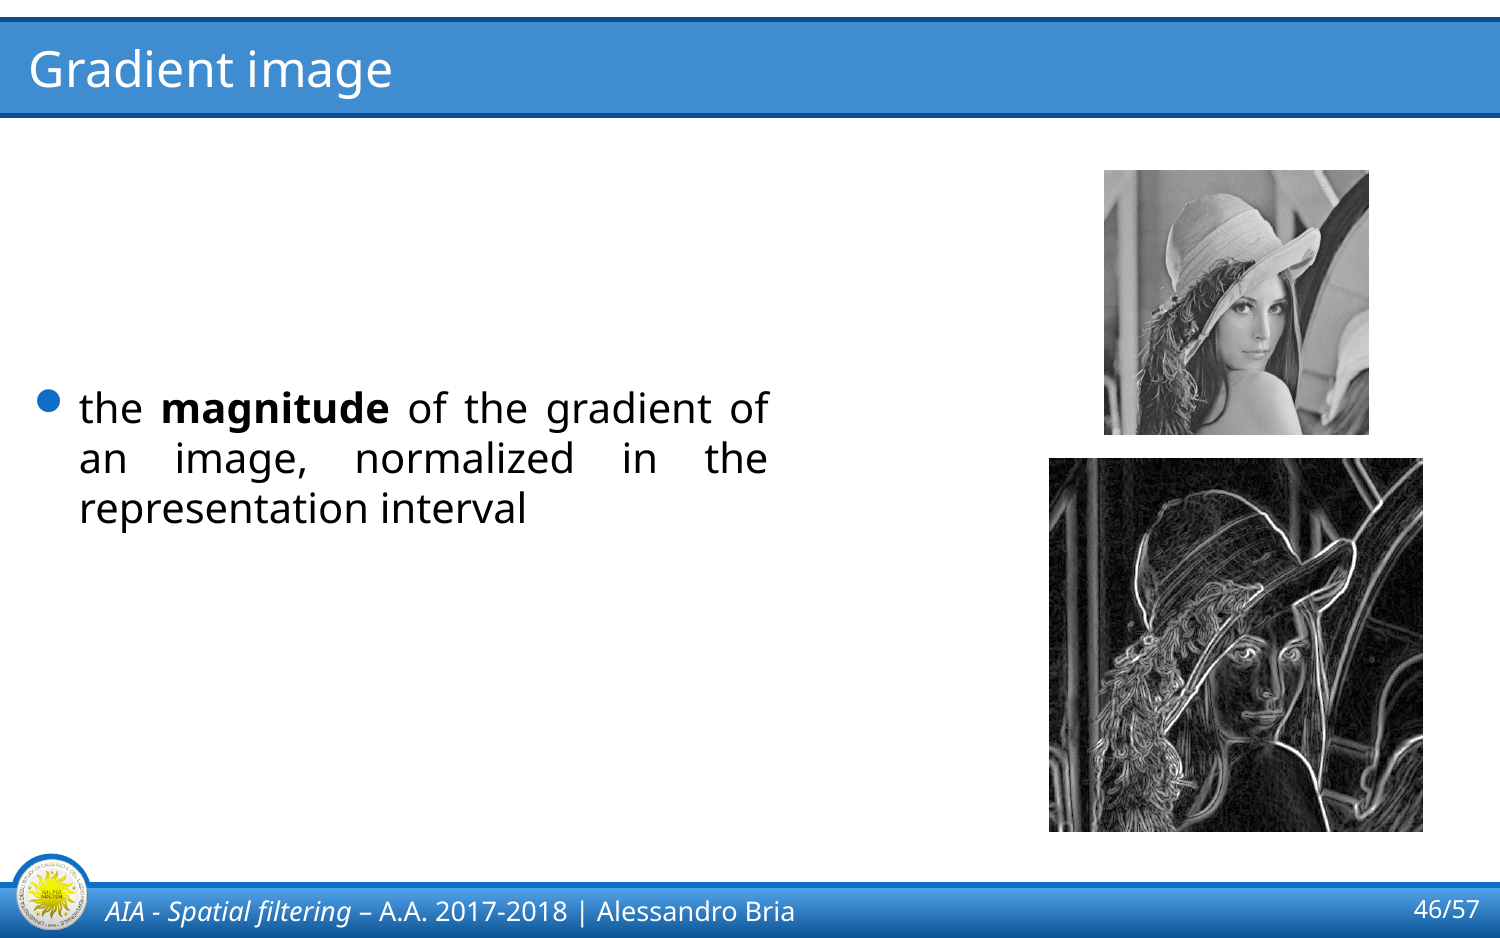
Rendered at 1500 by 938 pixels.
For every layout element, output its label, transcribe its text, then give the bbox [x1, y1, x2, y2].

picture [15, 858, 88, 931]
picture [1049, 458, 1423, 833]
title Gradient image [0, 18, 1500, 117]
picture [1103, 170, 1369, 435]
